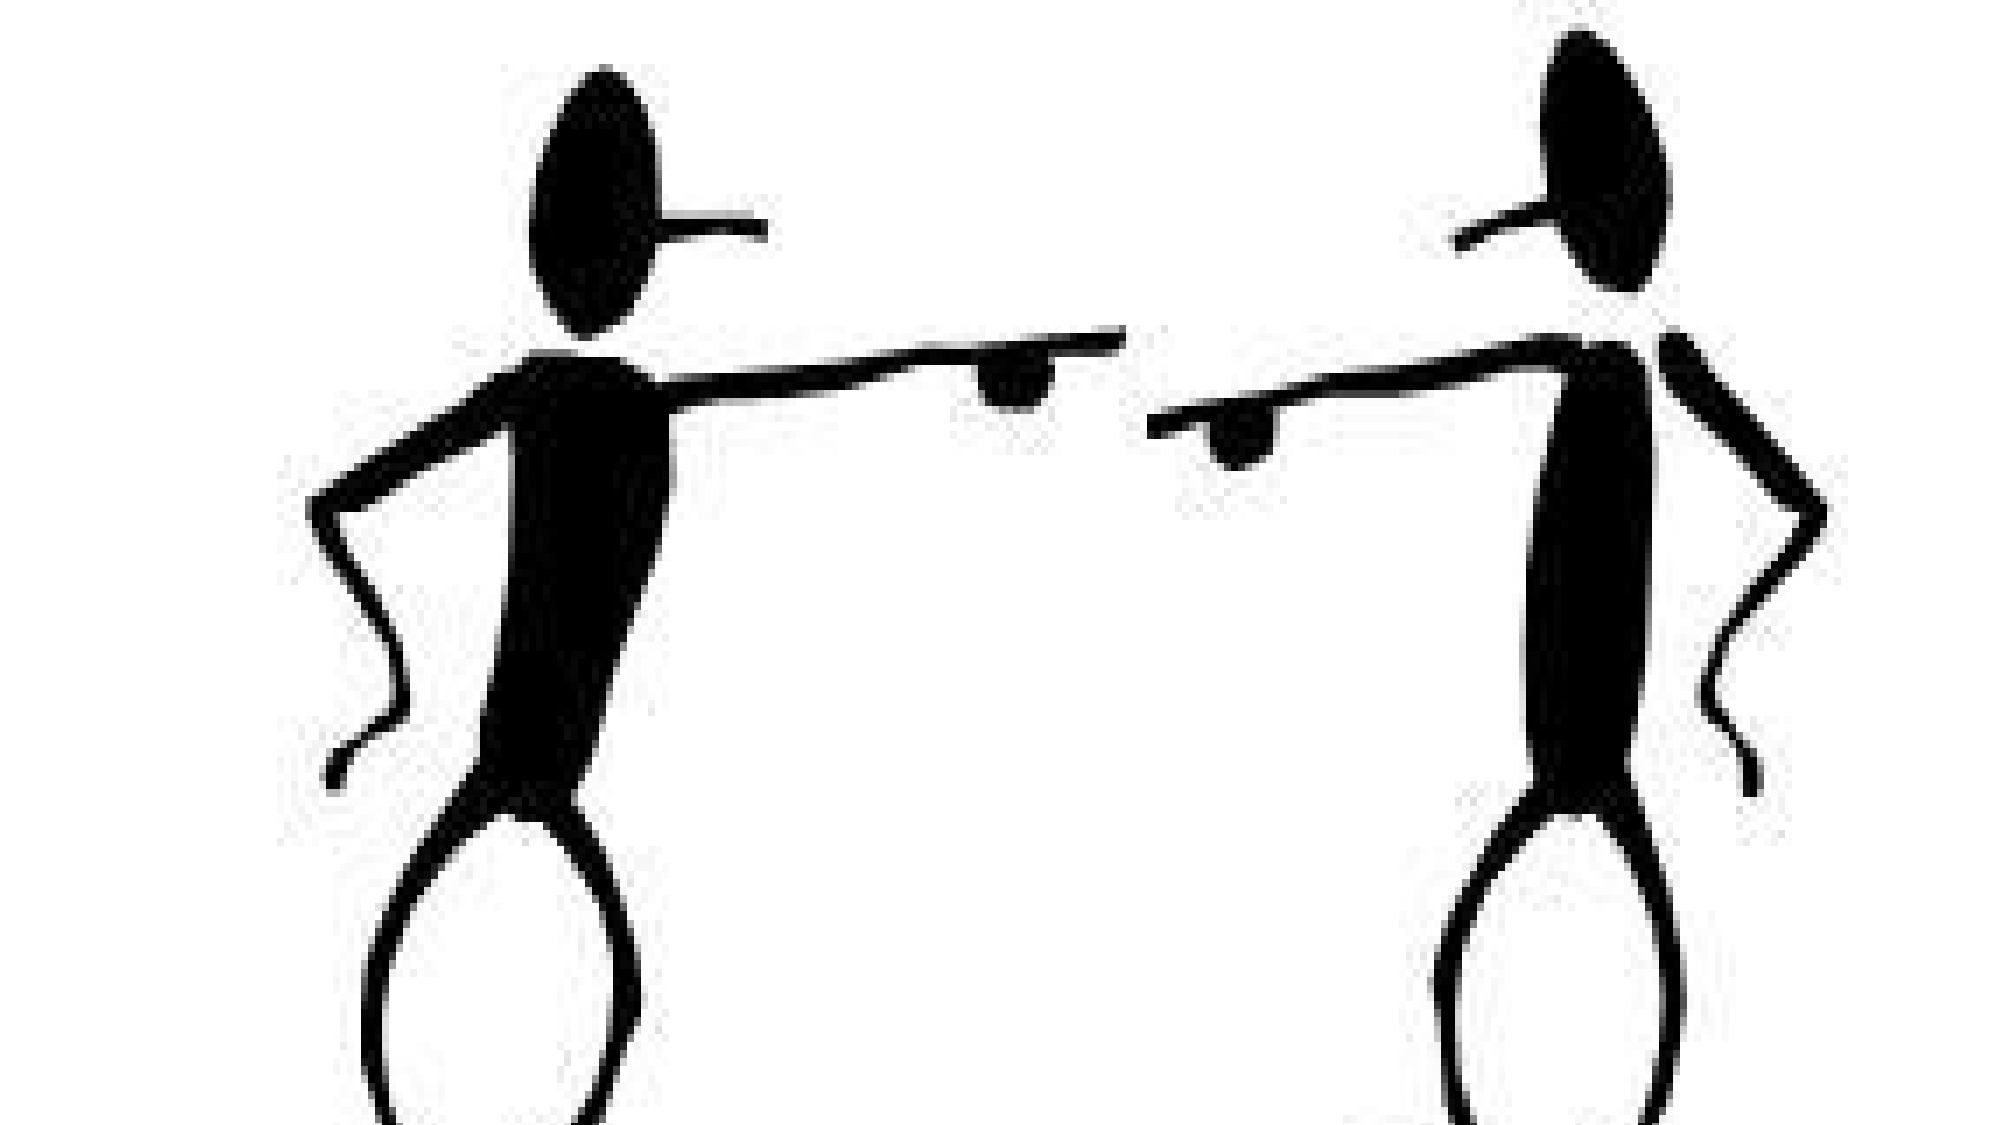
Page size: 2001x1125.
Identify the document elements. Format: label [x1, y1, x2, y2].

picture [277, 0, 1863, 1125]
